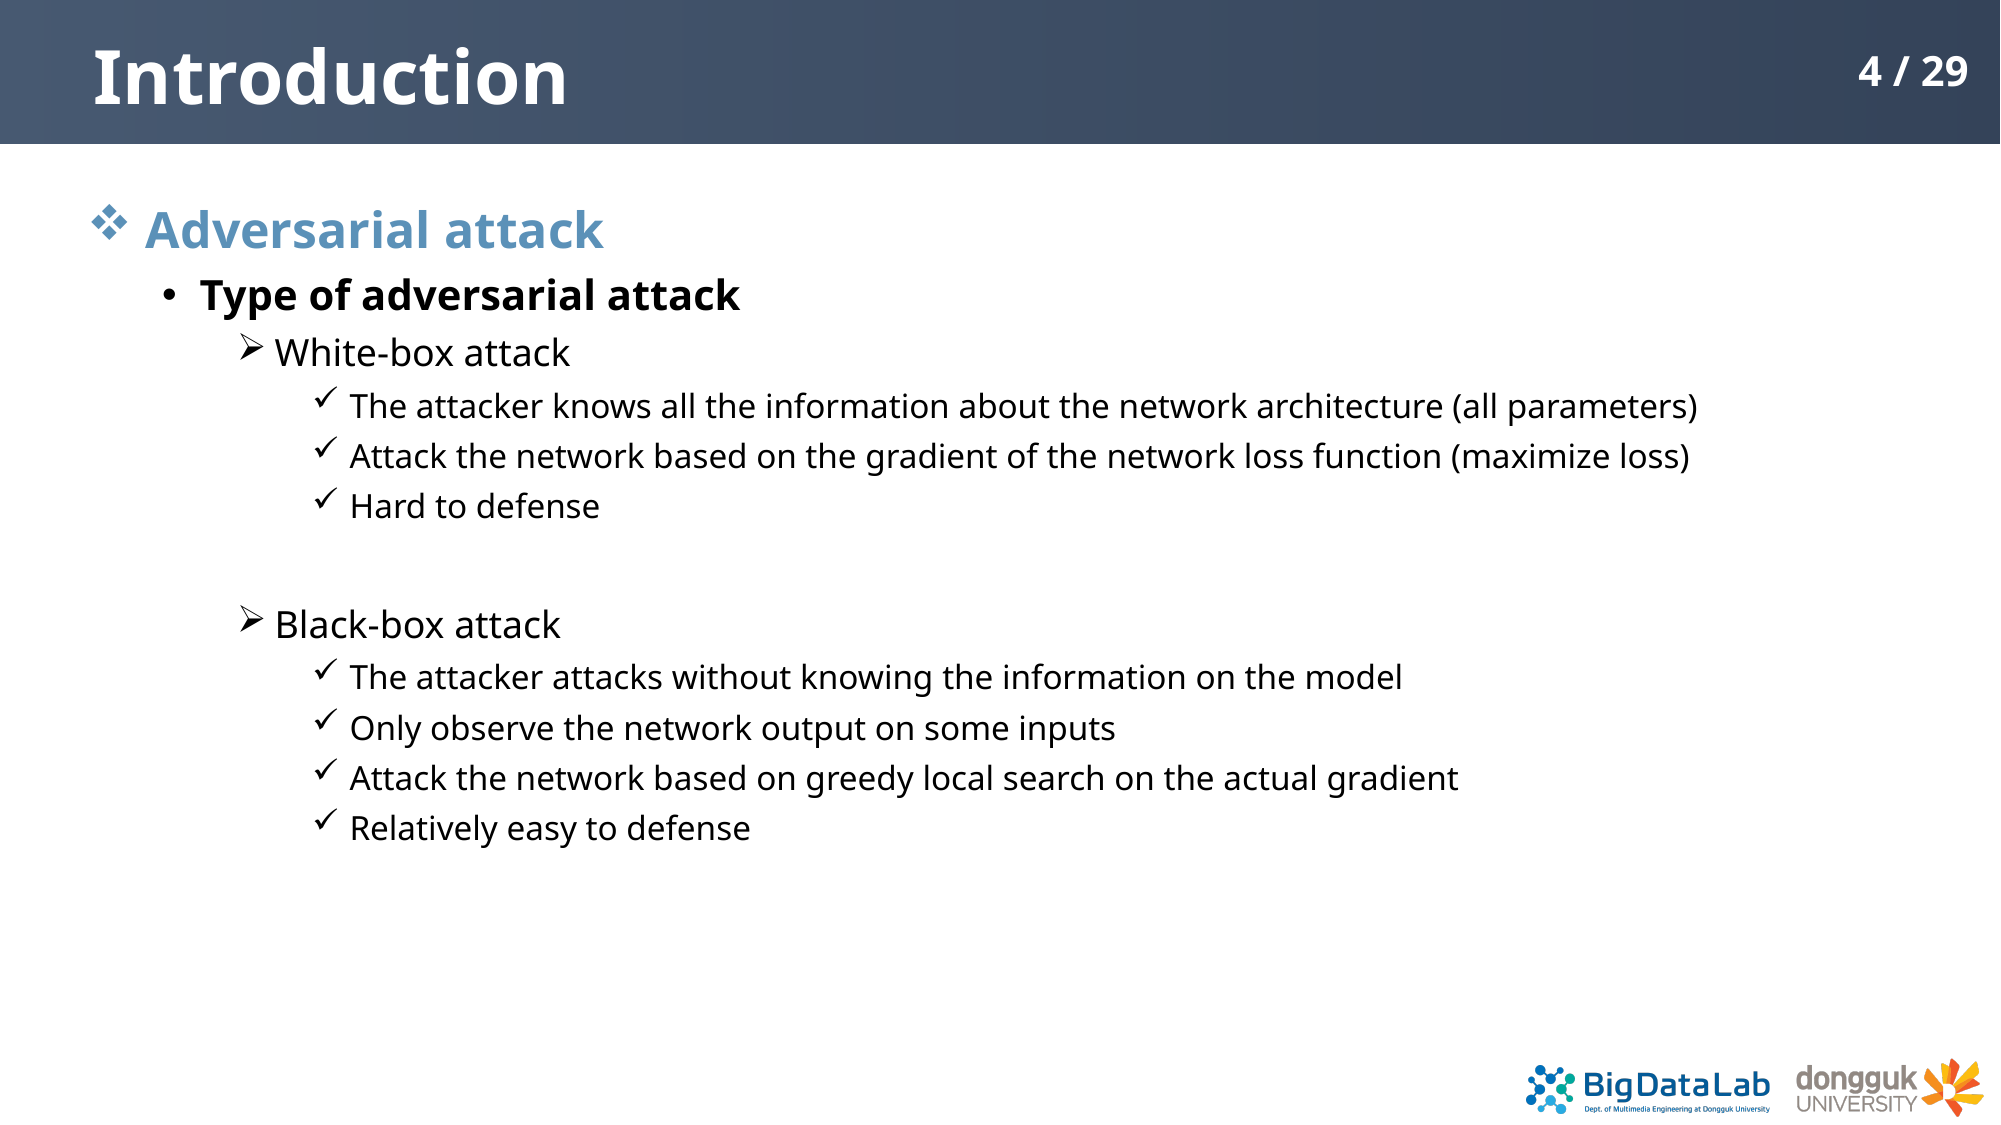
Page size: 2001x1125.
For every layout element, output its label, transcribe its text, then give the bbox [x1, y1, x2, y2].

picture [1526, 1091, 1770, 1114]
title Introduction [78, 21, 1935, 128]
list Adversarial attack Type of adversarial attack White-box attack The attacker knows all the information about the network architecture (all parameters) Attack the network based on the gradient of the network loss function (maximize loss) Hard to defense Black-box attack The attacker attacks without knowing the information on the model Only observe the network output on some inputs Attack the network based on greedy local search on the actual gradient Relatively easy to defense [72, 191, 1965, 1091]
slide_number 4 / 29 [1769, 21, 1984, 126]
